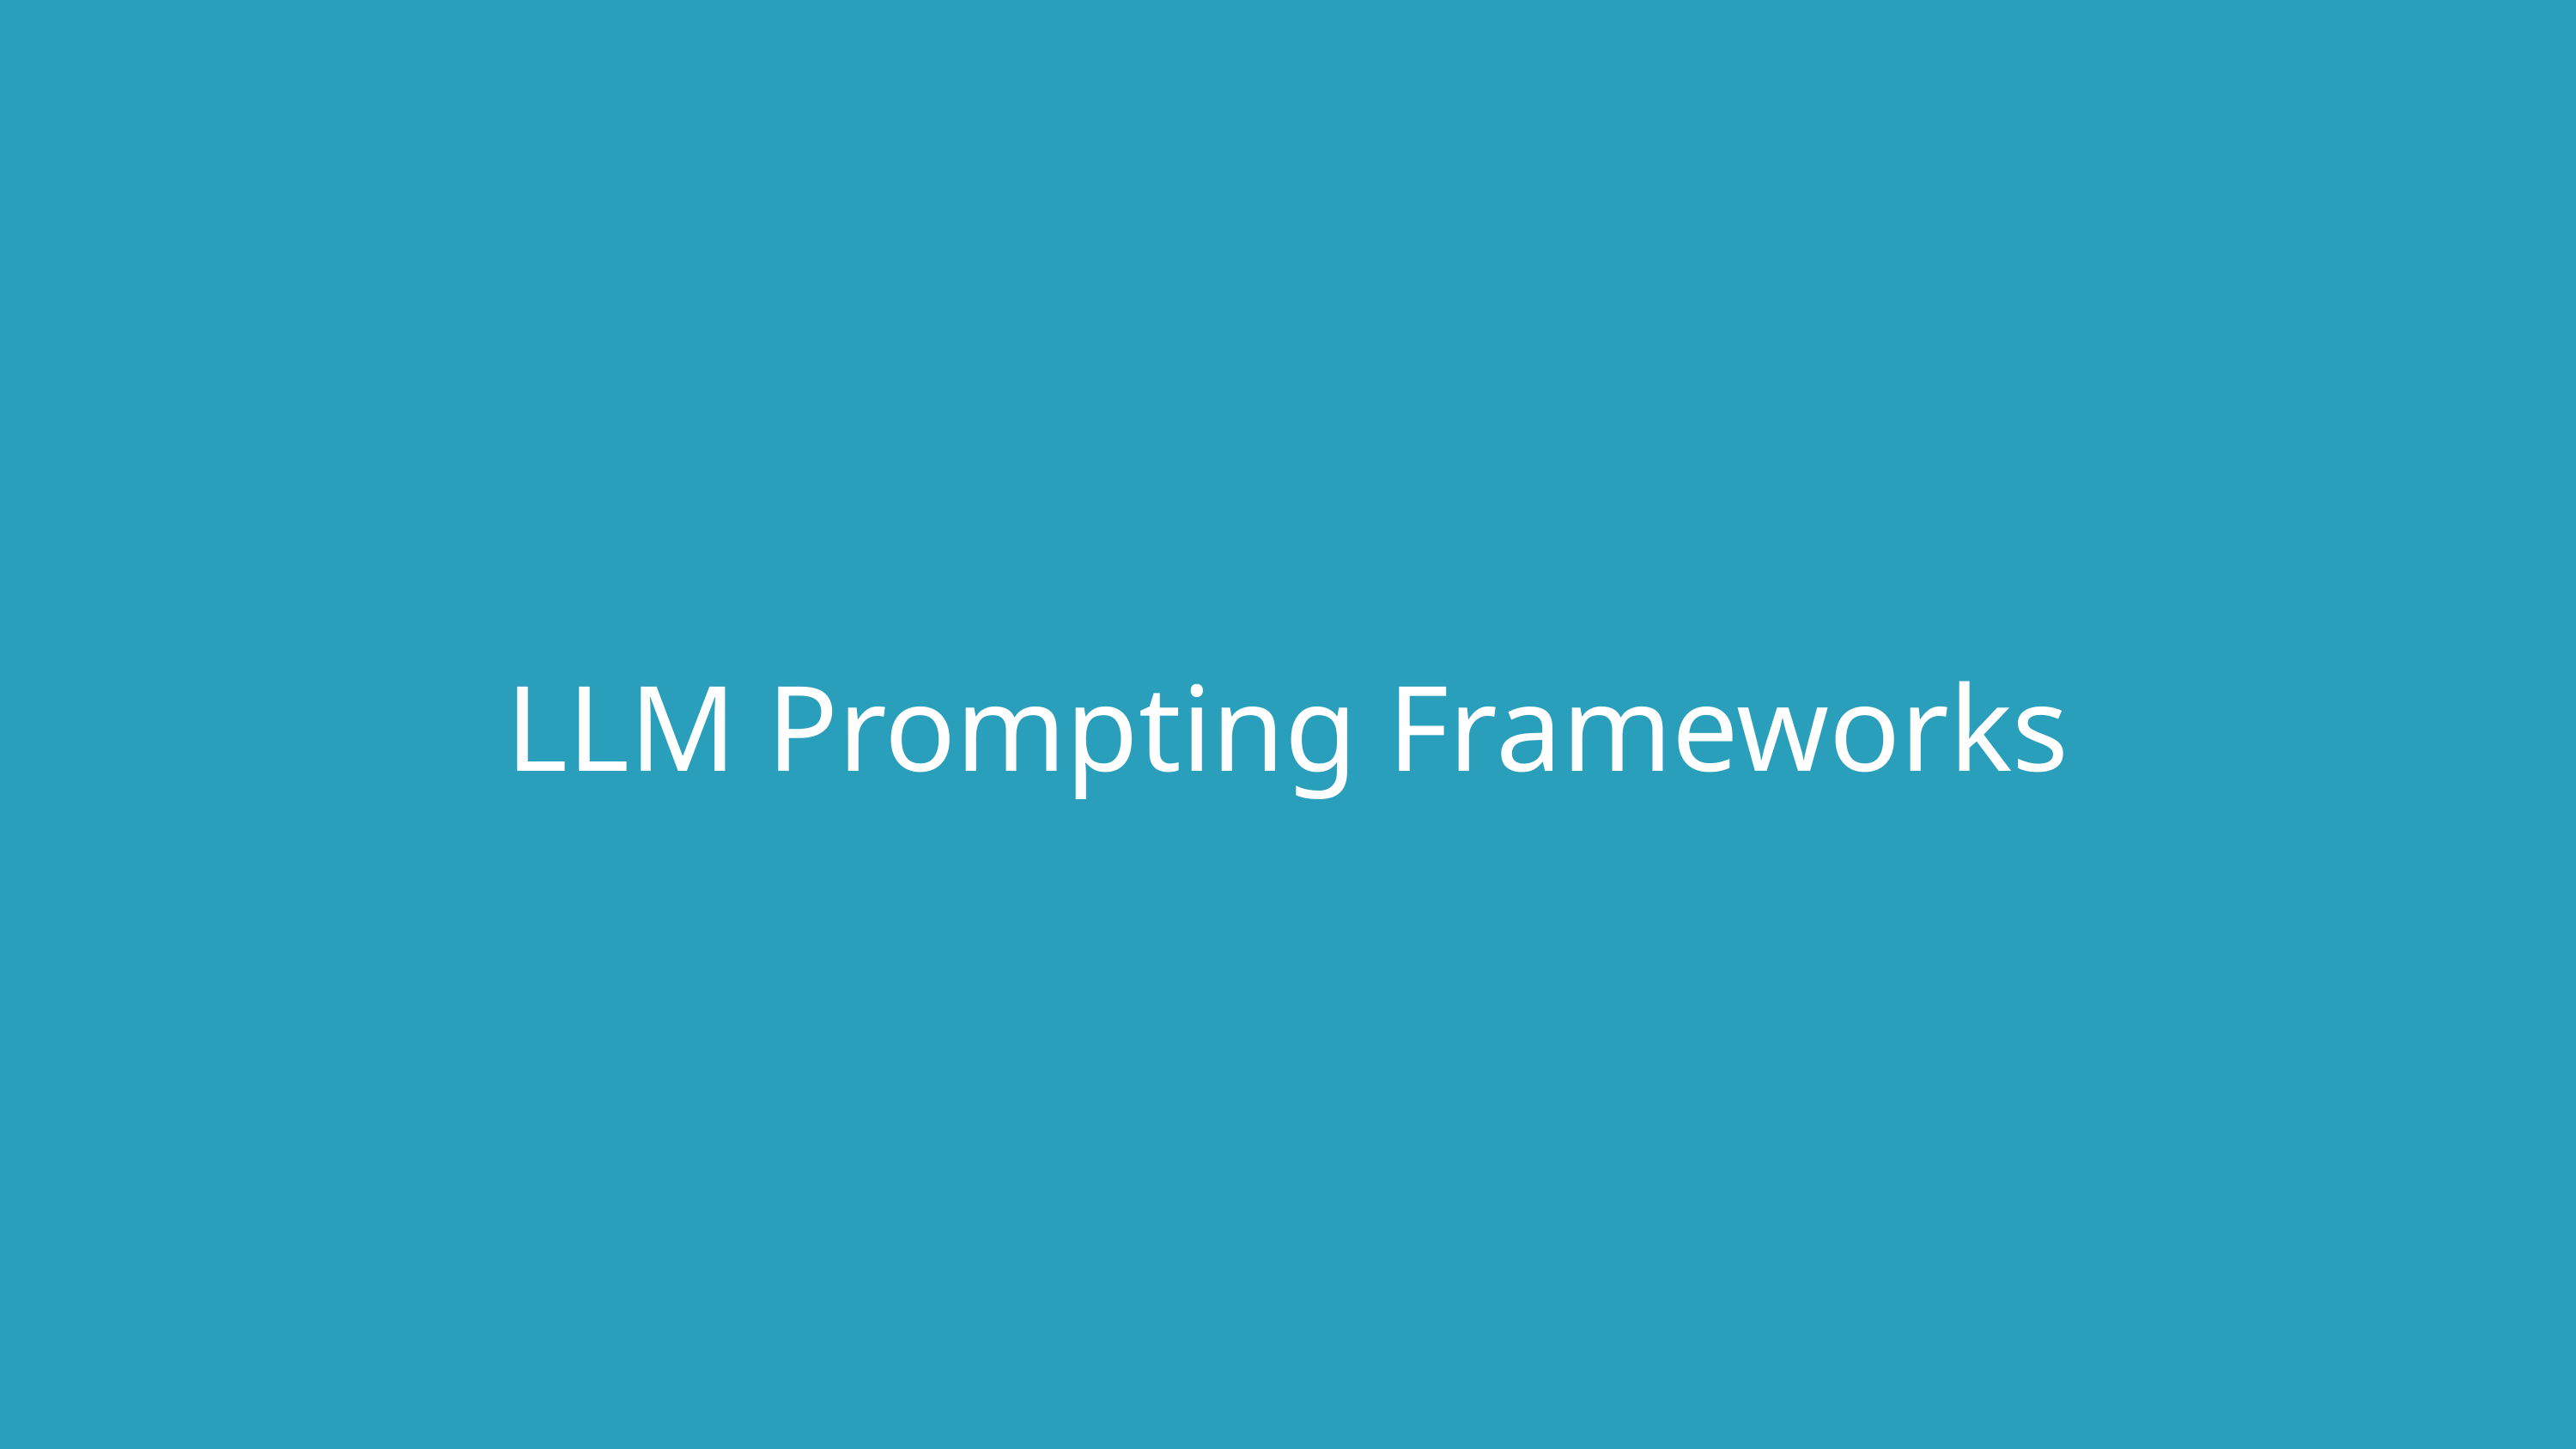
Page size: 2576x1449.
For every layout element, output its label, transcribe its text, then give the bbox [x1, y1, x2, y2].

title LLM Prompting Frameworks [449, 246, 2127, 1203]
